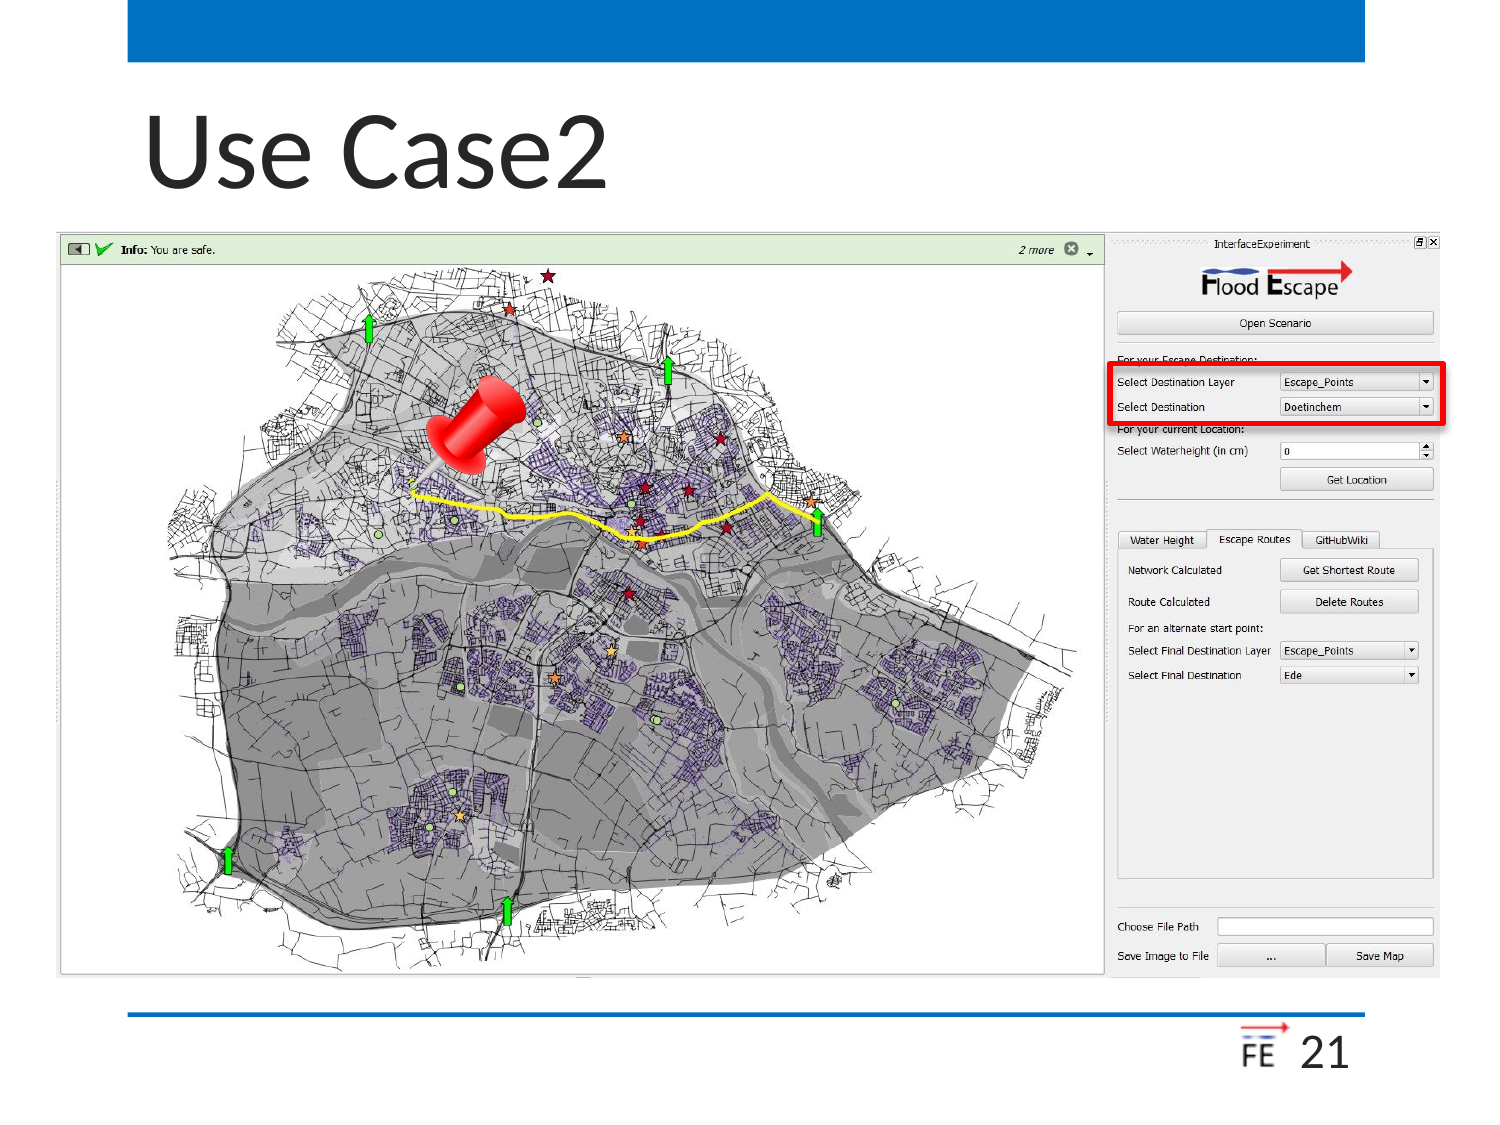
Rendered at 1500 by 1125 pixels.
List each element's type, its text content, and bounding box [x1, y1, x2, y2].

slide_number 20 [1239, 1018, 1365, 1079]
picture [56, 230, 1441, 979]
title Use Case2 [127, 62, 1363, 219]
